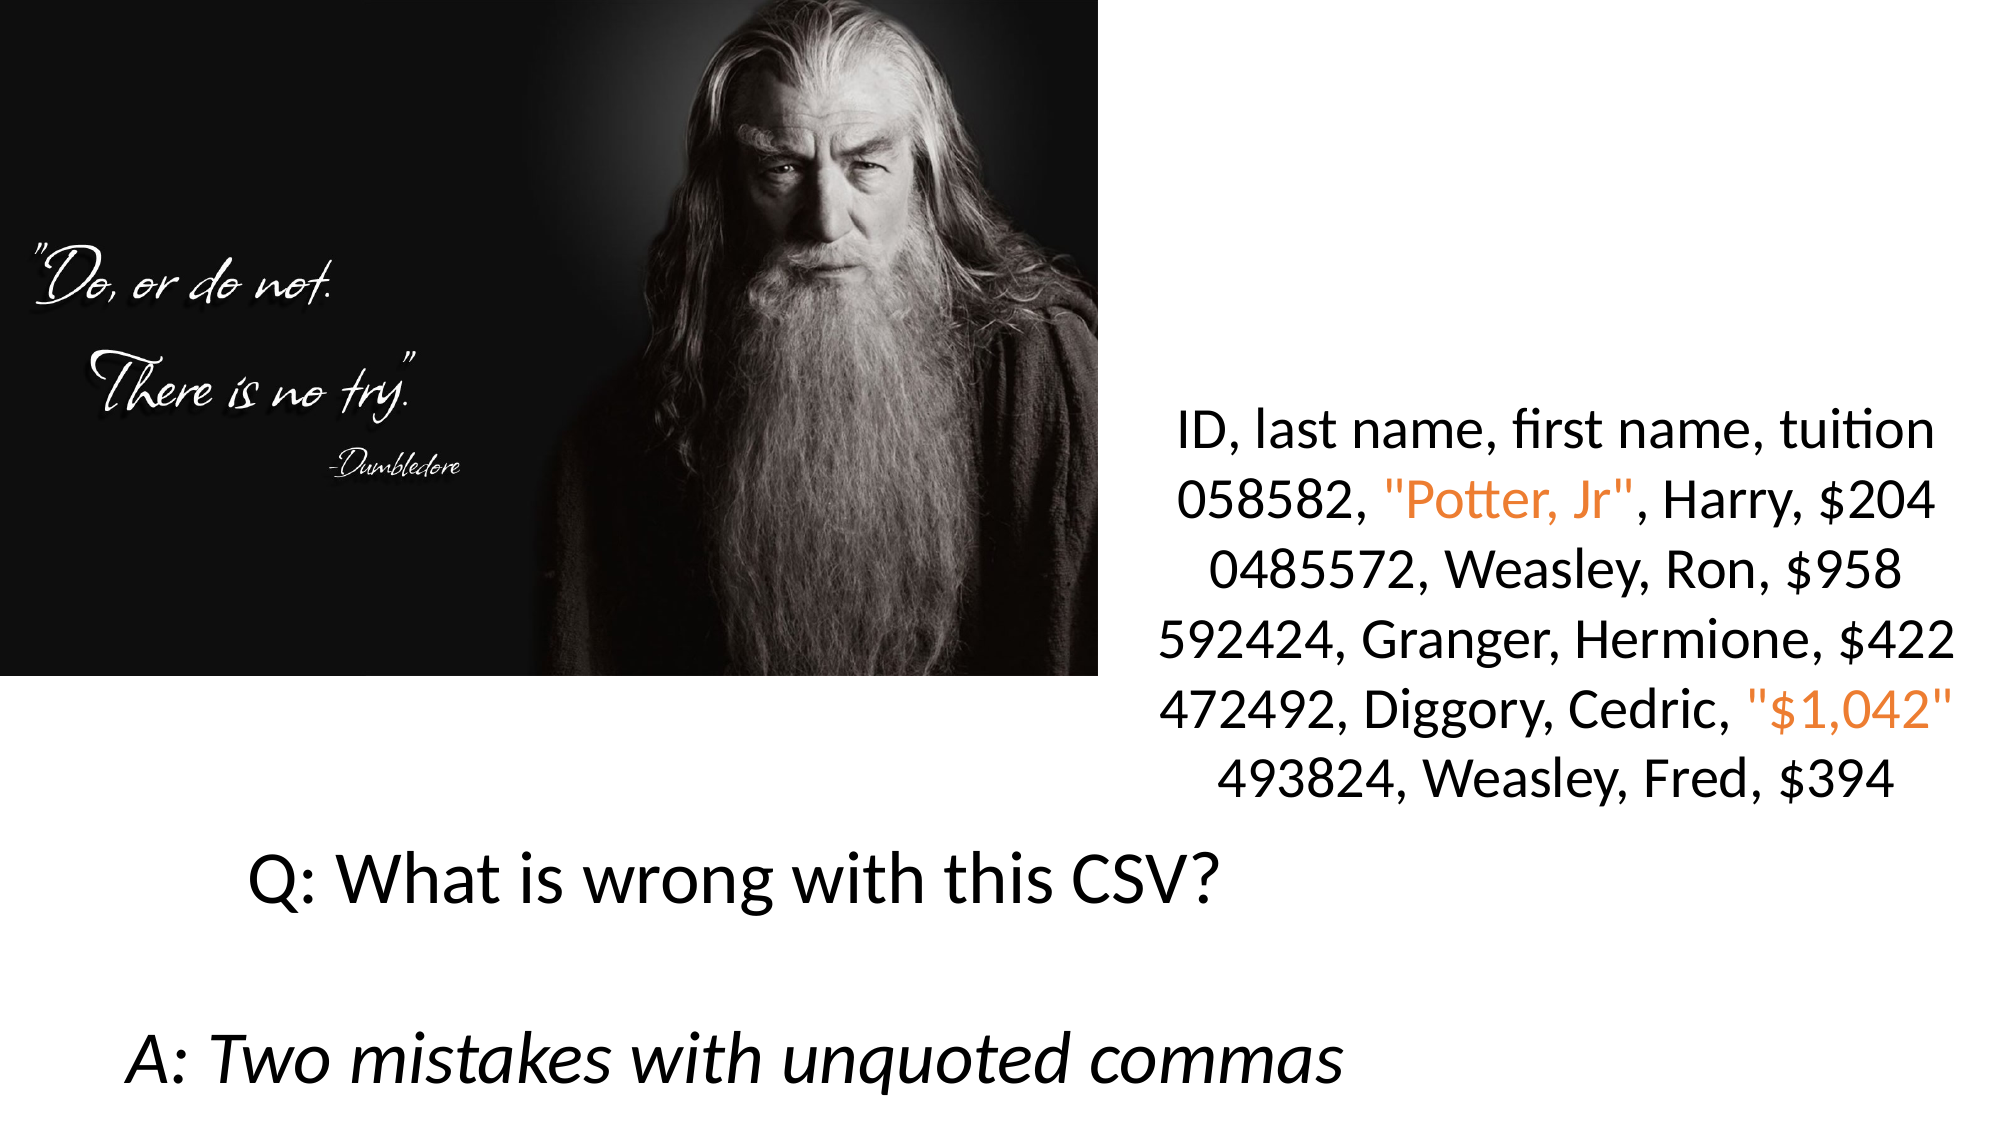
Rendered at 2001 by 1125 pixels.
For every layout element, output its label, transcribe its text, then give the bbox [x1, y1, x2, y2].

text_box Q: What is wrong with this CSV? A: Two mistakes with unquoted commas [74, 820, 1398, 1106]
picture [0, 0, 1098, 676]
text_box ID, last name, first name, tuition 058582, "Potter, Jr", Harry, $204 0485572, Weasley, Ron, $958 592424, Granger, Hermione, $422 472492, Diggory, Cedric, "$1,042" 493824, Weasley, Fred, $394 [1015, 382, 2000, 818]
